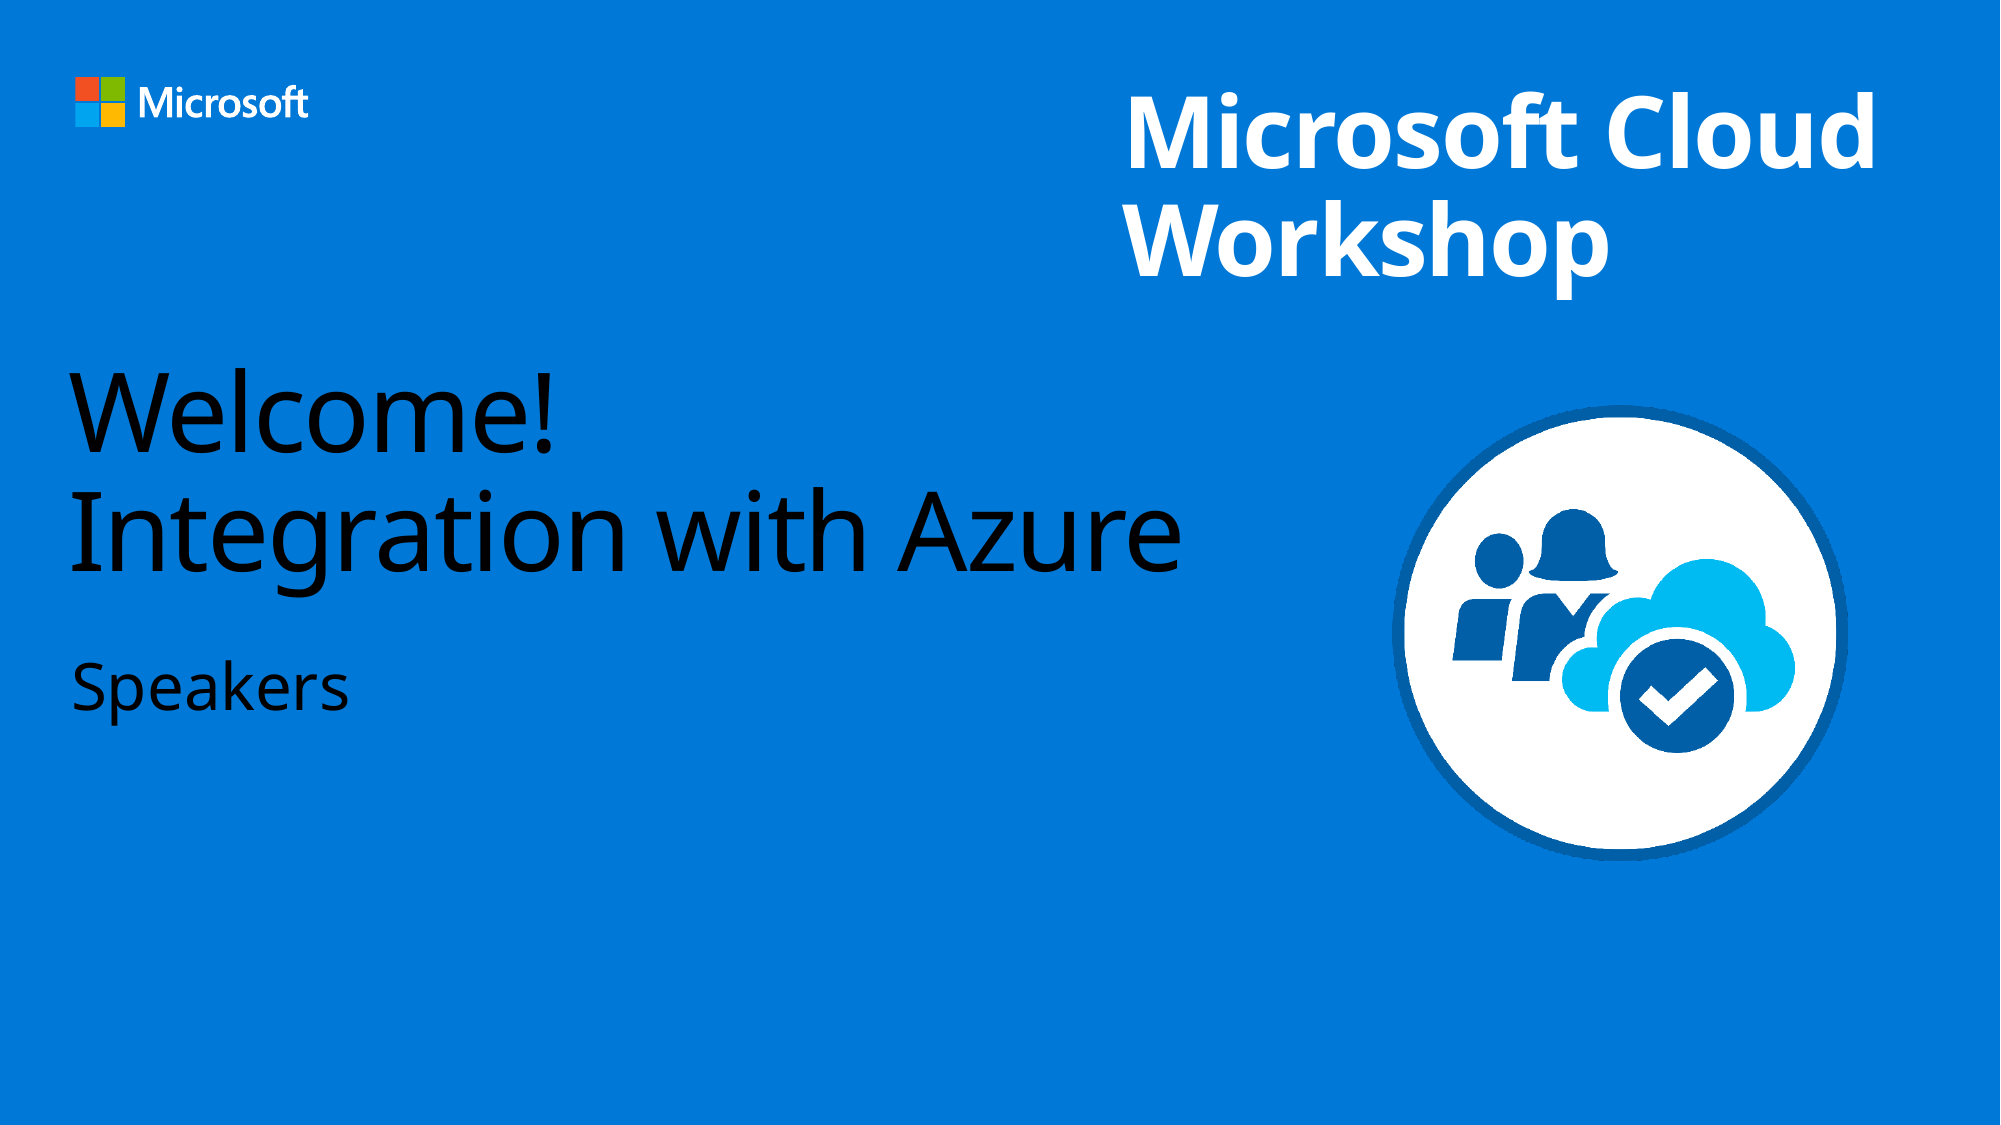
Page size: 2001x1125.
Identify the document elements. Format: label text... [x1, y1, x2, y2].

picture [1392, 405, 1848, 861]
title Welcome! Integration with Azure [44, 341, 1375, 490]
list Speakers [44, 636, 1221, 931]
